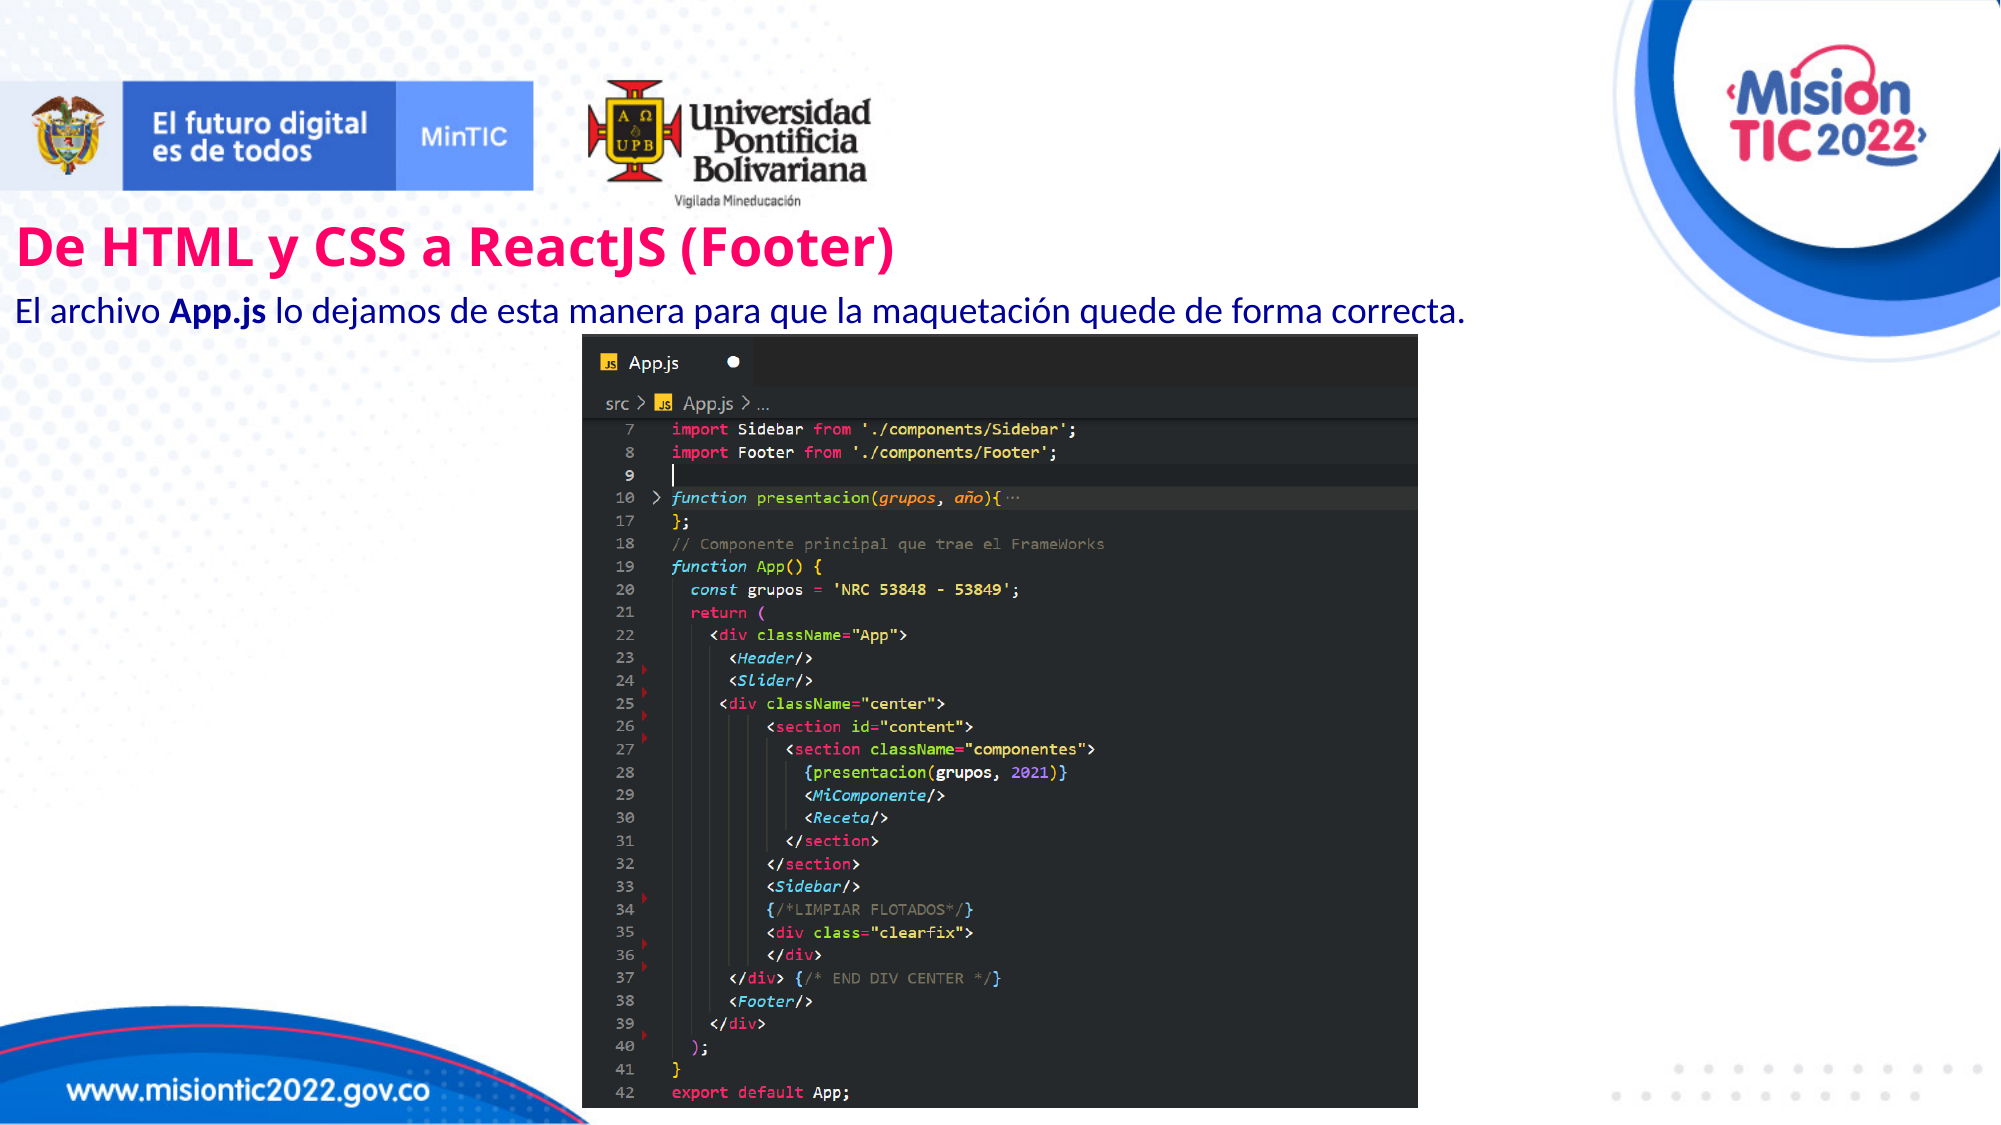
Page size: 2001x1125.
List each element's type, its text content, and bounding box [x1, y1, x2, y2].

picture [0, 0, 2001, 1125]
text_box El archivo App.js lo dejamos de esta manera para que la maquetación quede de forma correcta. [0, 278, 2000, 339]
title De HTML y CSS a ReactJS (Footer) [0, 212, 1725, 278]
